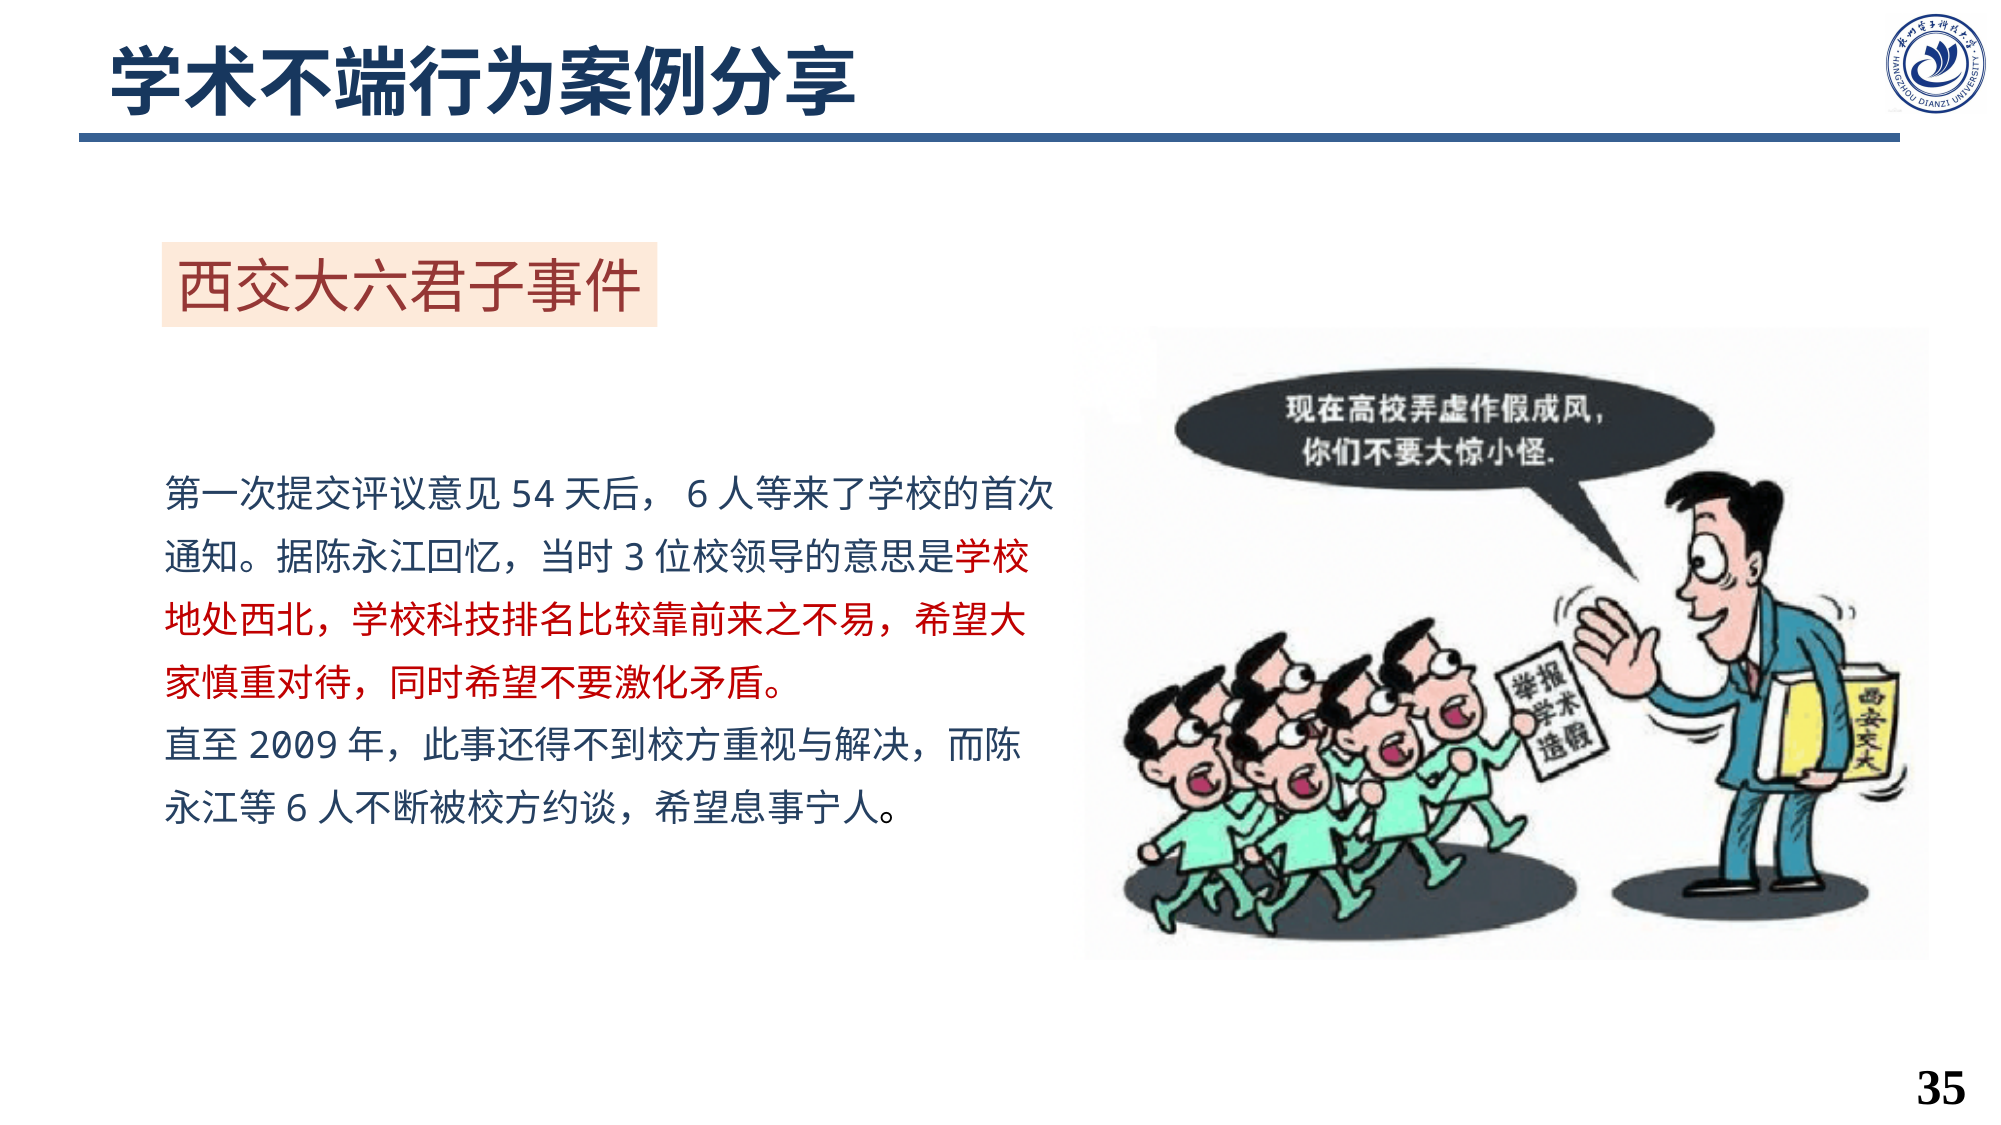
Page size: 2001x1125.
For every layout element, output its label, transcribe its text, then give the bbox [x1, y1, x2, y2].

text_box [149, 241, 1929, 960]
title 学术不端行为案例分享 [0, 33, 2000, 126]
slide_number 35 [1531, 1046, 1982, 1107]
picture [1885, 13, 1987, 33]
